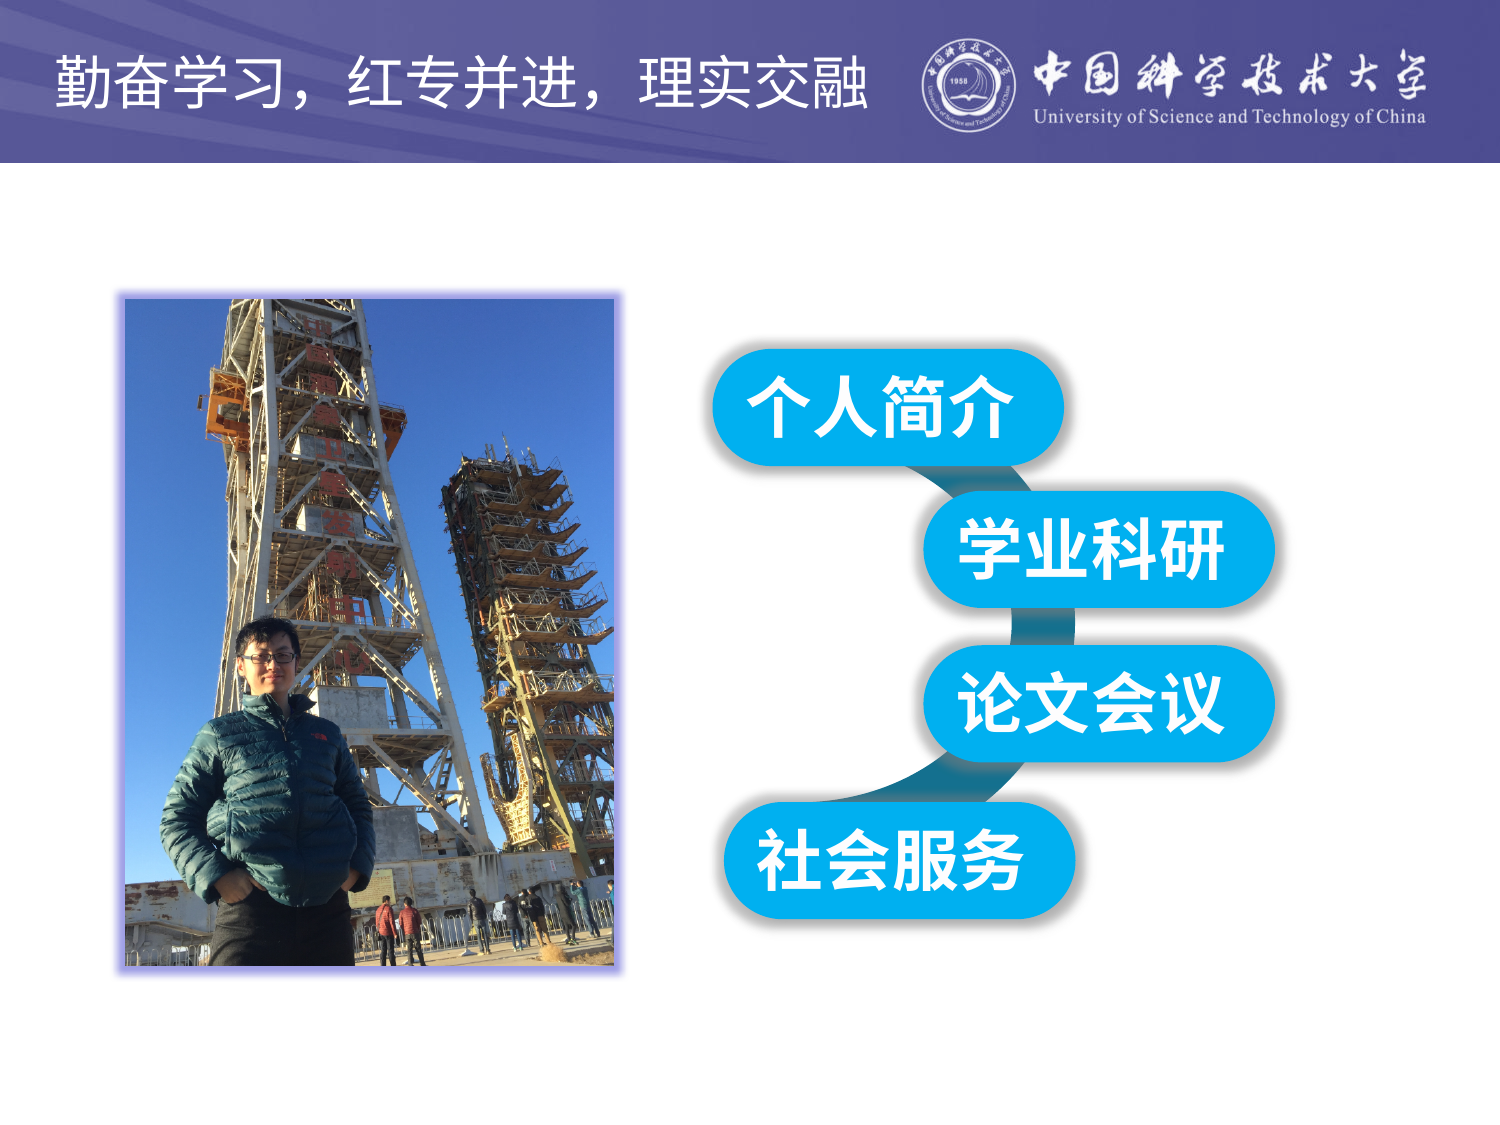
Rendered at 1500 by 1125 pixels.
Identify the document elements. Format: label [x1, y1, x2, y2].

text_box [923, 645, 1275, 763]
picture [124, 299, 614, 966]
picture [0, 0, 1500, 163]
text_box [723, 801, 1076, 920]
text_box [712, 348, 1065, 467]
text_box [614, 378, 1076, 866]
text_box [923, 490, 1275, 608]
